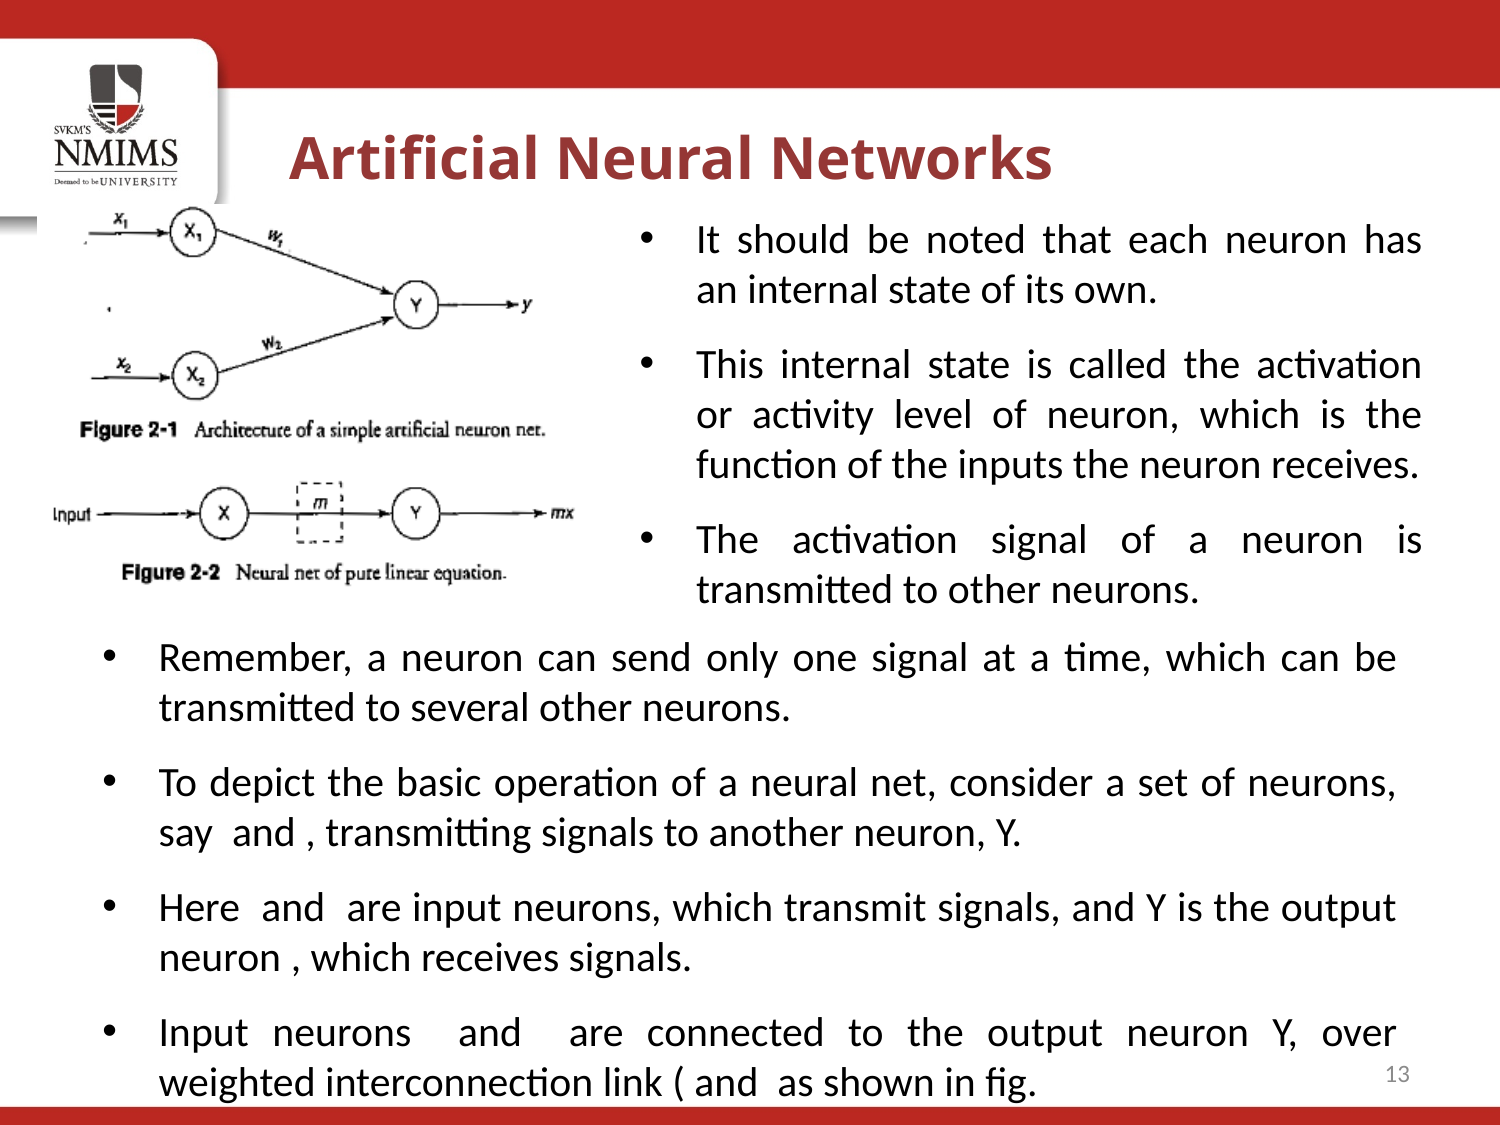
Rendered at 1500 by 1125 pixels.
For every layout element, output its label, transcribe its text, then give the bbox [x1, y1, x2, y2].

text_box It should be noted that each neuron has an internal state of its own. This internal state is called the activation or activity level of neuron, which is the function of the inputs the neuron receives. The activation signal of a neuron is transmitted to other neurons. [624, 204, 1438, 620]
picture [0, 0, 1500, 1125]
text_box Artificial Neural Networks [274, 114, 1163, 199]
slide_number 13 [1074, 1042, 1425, 1103]
